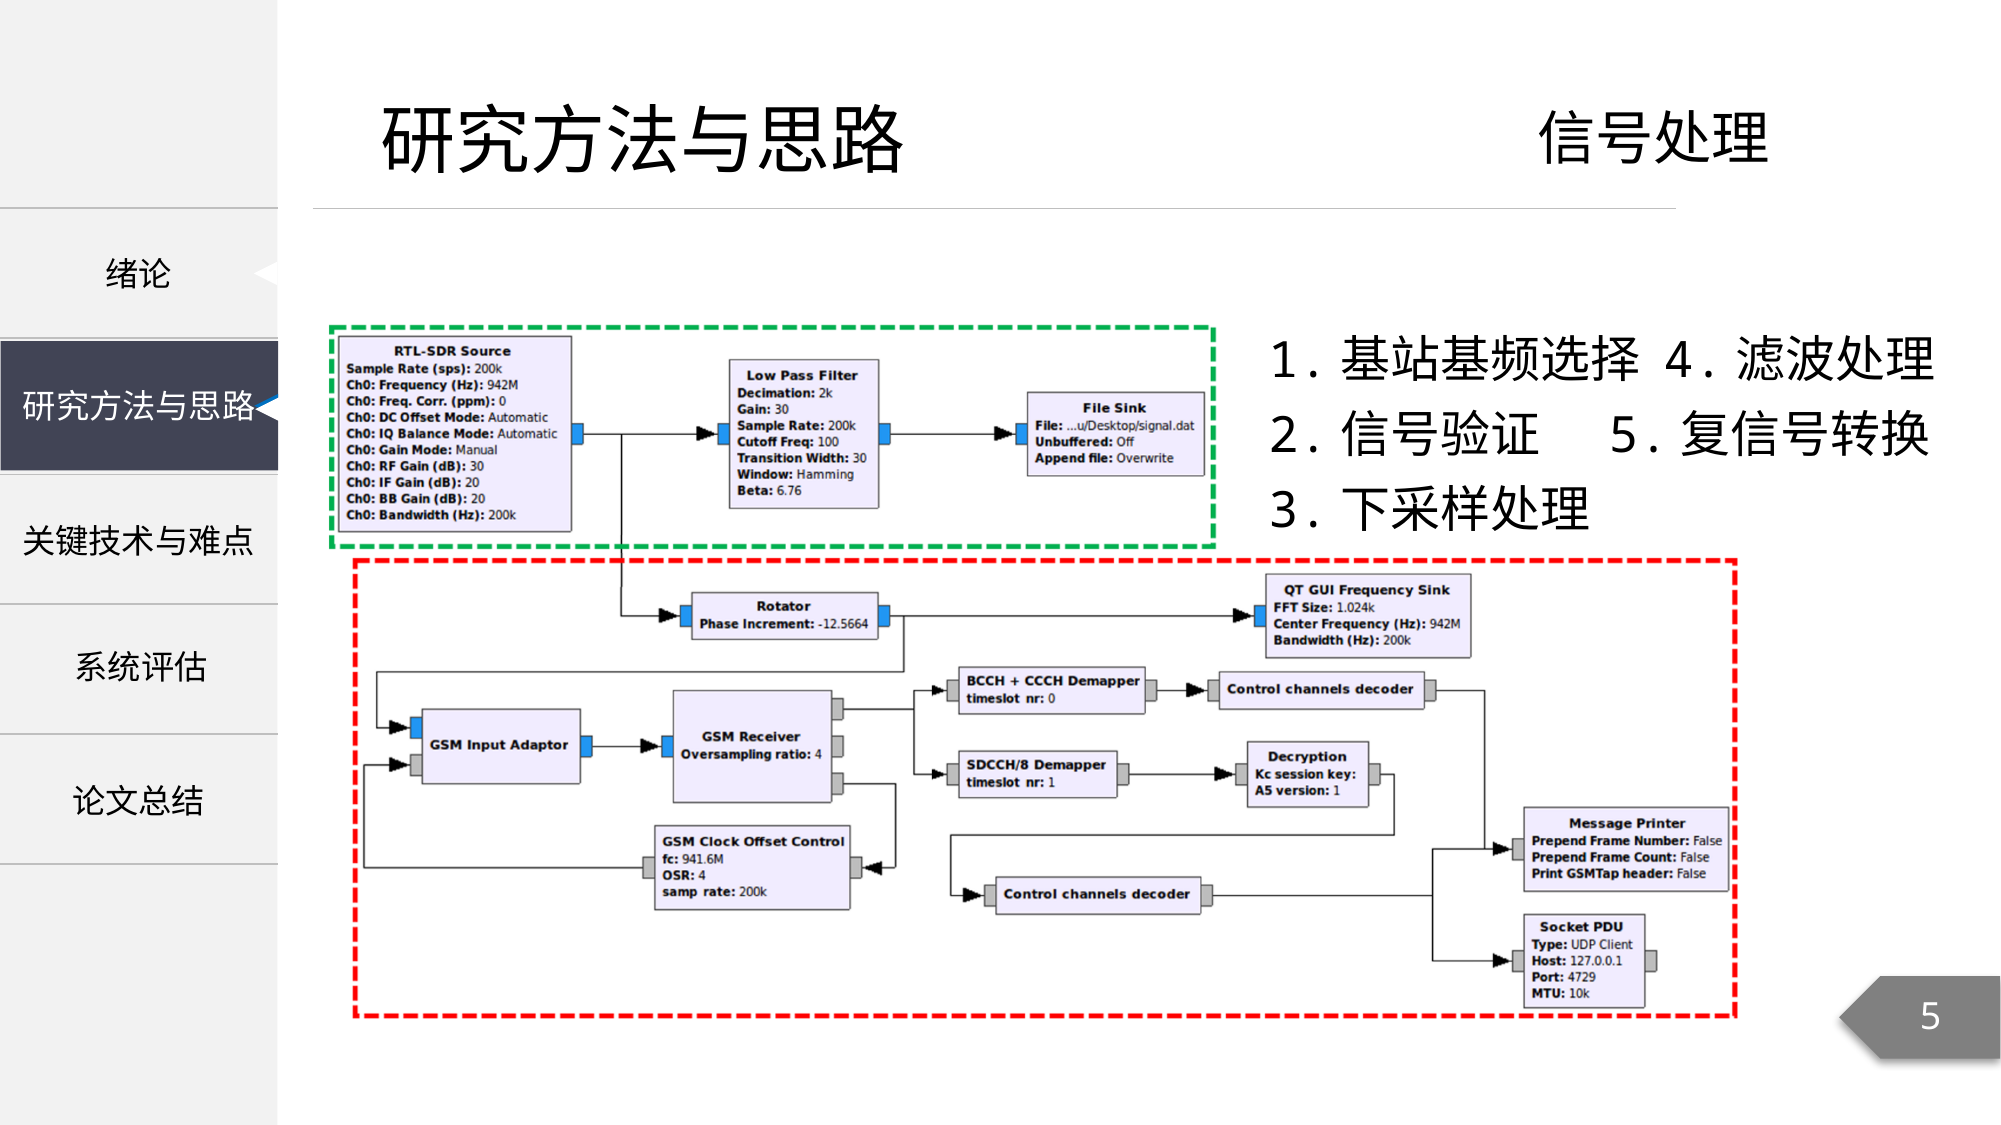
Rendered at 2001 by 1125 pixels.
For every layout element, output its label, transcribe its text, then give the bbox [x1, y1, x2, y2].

text_box 信号处理 [1522, 93, 1786, 179]
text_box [13, 632, 266, 697]
picture [320, 311, 1755, 1035]
text_box 1.基站基频选择 4.滤波处理 2.信号验证 5.复信号转换 3.下采样处理 [1253, 305, 2000, 545]
